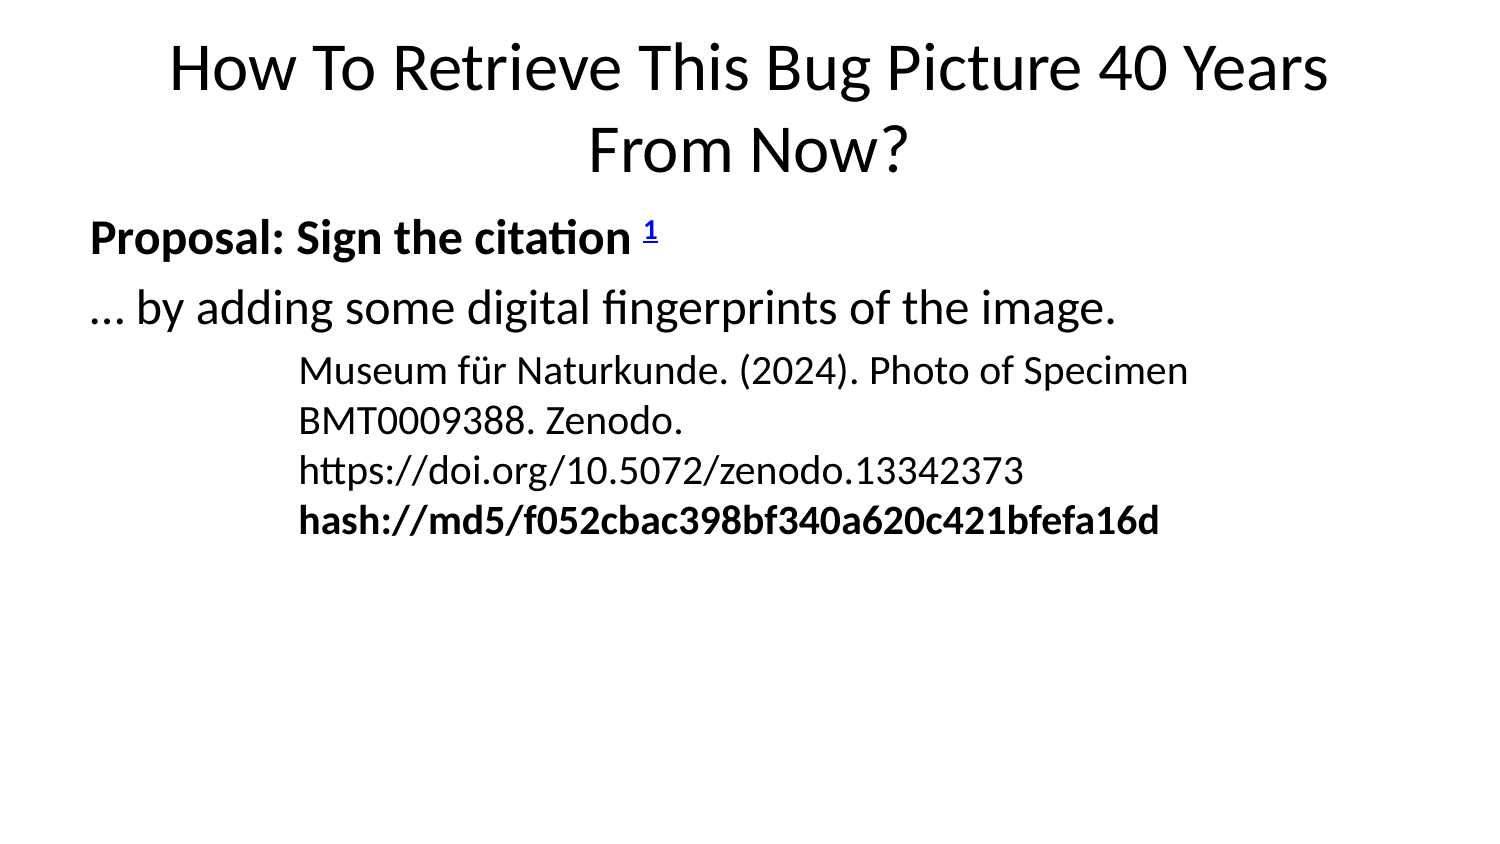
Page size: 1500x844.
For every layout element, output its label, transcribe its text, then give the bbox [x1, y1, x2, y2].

list Proposal: Sign the citation 1 … by adding some digital fingerprints of the image. Museum für Naturkunde. (2024). Photo of Specimen BMT0009388. Zenodo. https://doi.org/10.5072/zenodo.13342373 hash://md5/f052cbac398bf340a620c421bfefa16d [75, 196, 1425, 754]
title How To Retrieve This Bug Picture 40 Years From Now? [75, 33, 1425, 175]
